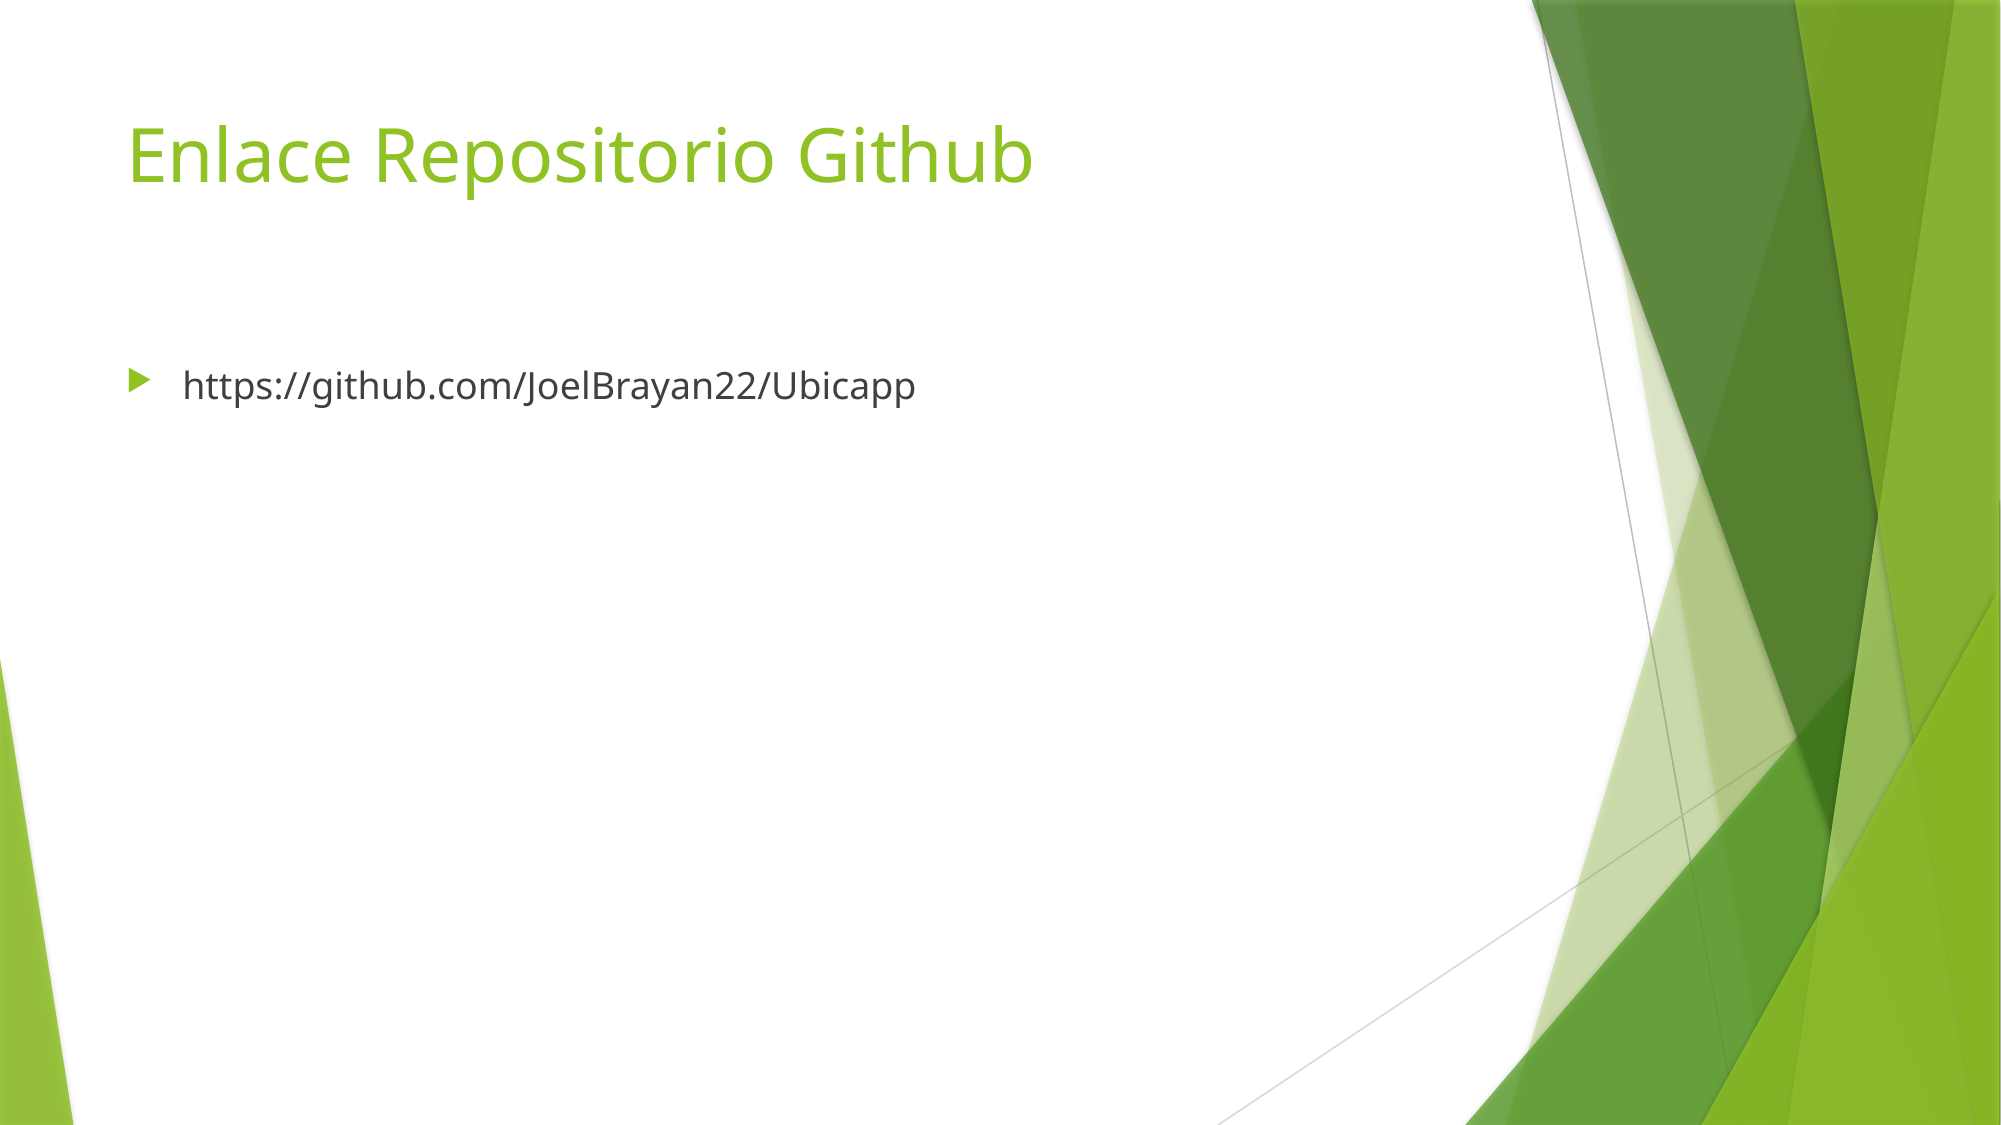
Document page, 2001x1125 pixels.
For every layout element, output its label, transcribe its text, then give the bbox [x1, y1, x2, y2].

list https://github.com/JoelBrayan22/Ubicapp [111, 354, 1522, 992]
title Enlace Repositorio Github [111, 99, 1522, 317]
